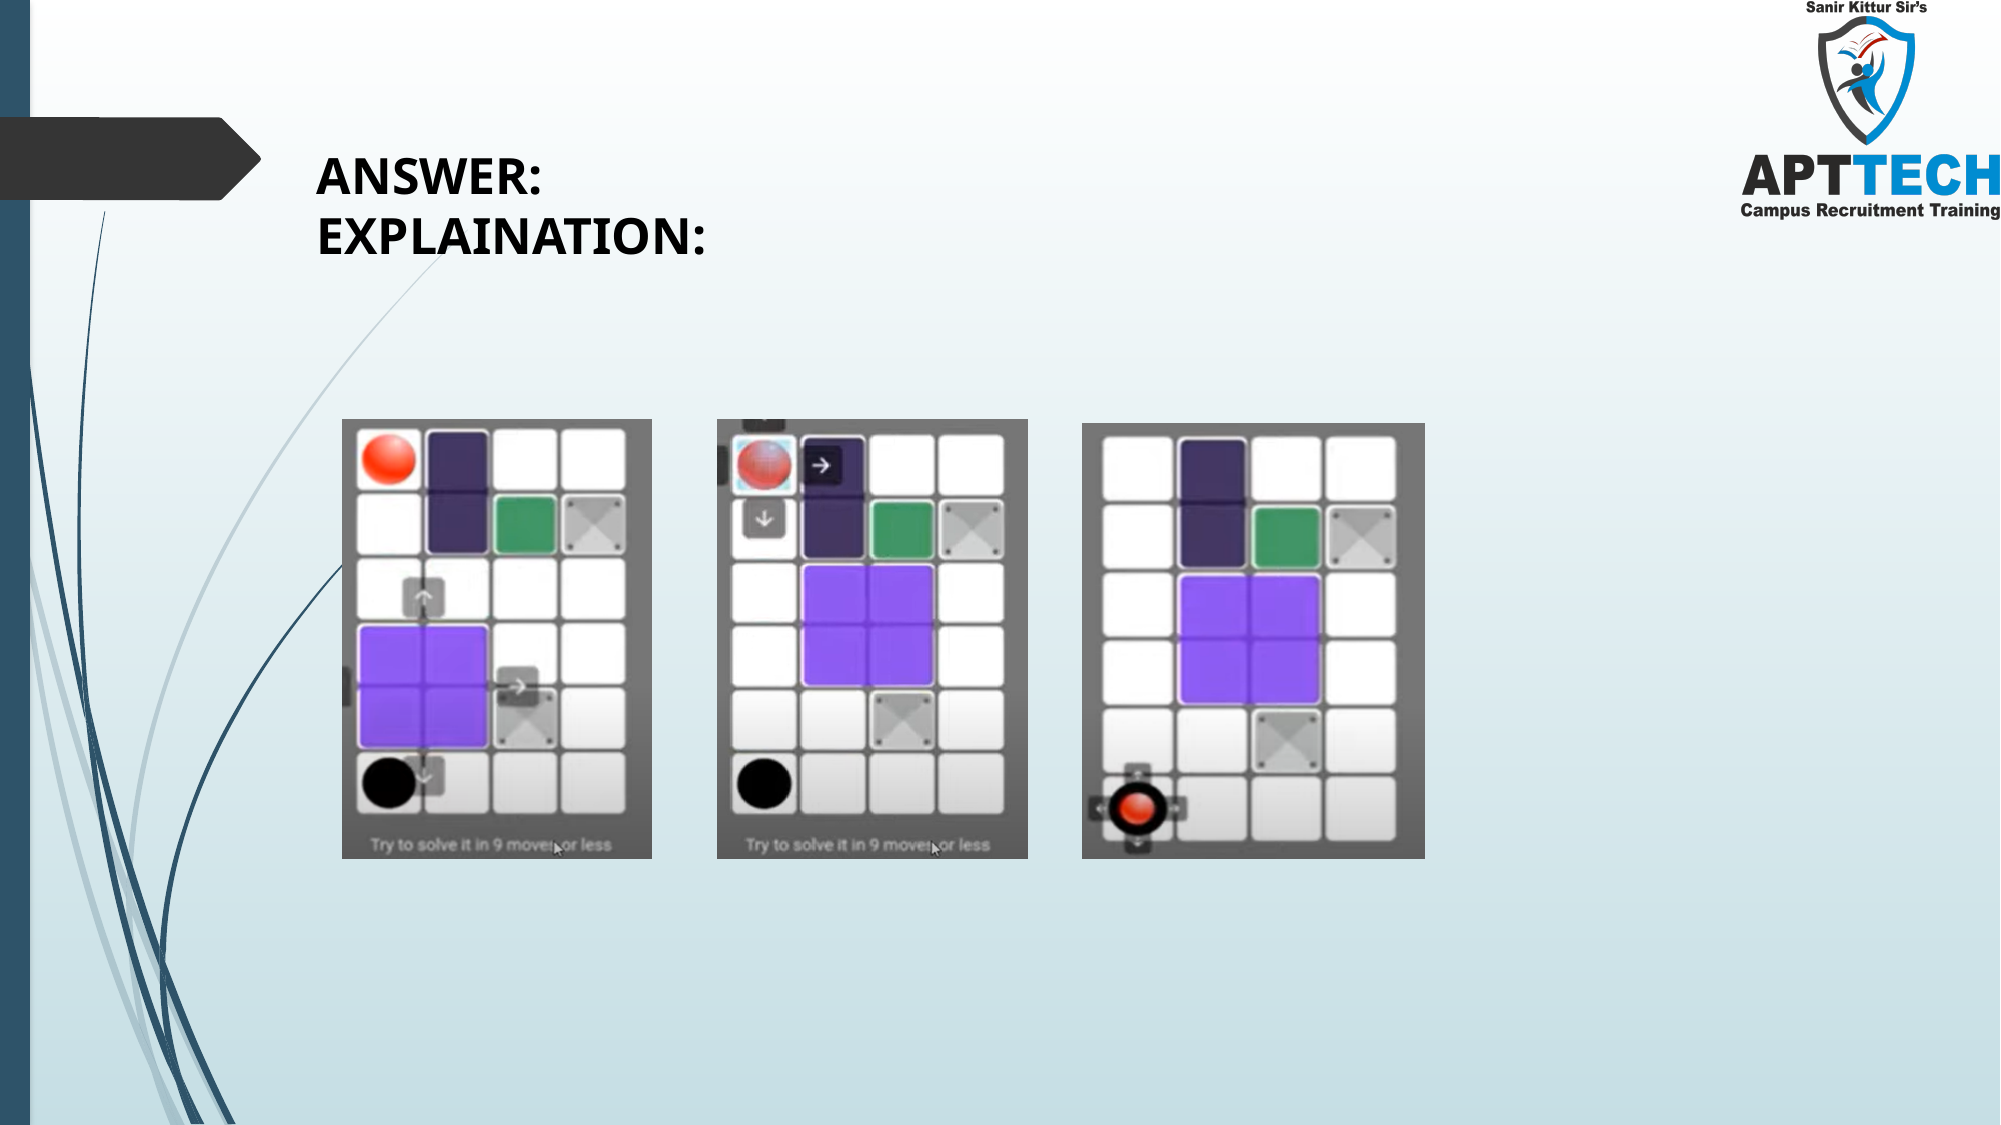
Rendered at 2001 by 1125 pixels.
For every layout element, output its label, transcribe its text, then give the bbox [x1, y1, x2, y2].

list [717, 419, 1028, 859]
text_box ANSWER: EXPLAINATION: [302, 137, 1584, 333]
picture [1082, 423, 1425, 859]
picture [1740, 1, 2000, 220]
picture [342, 419, 652, 859]
